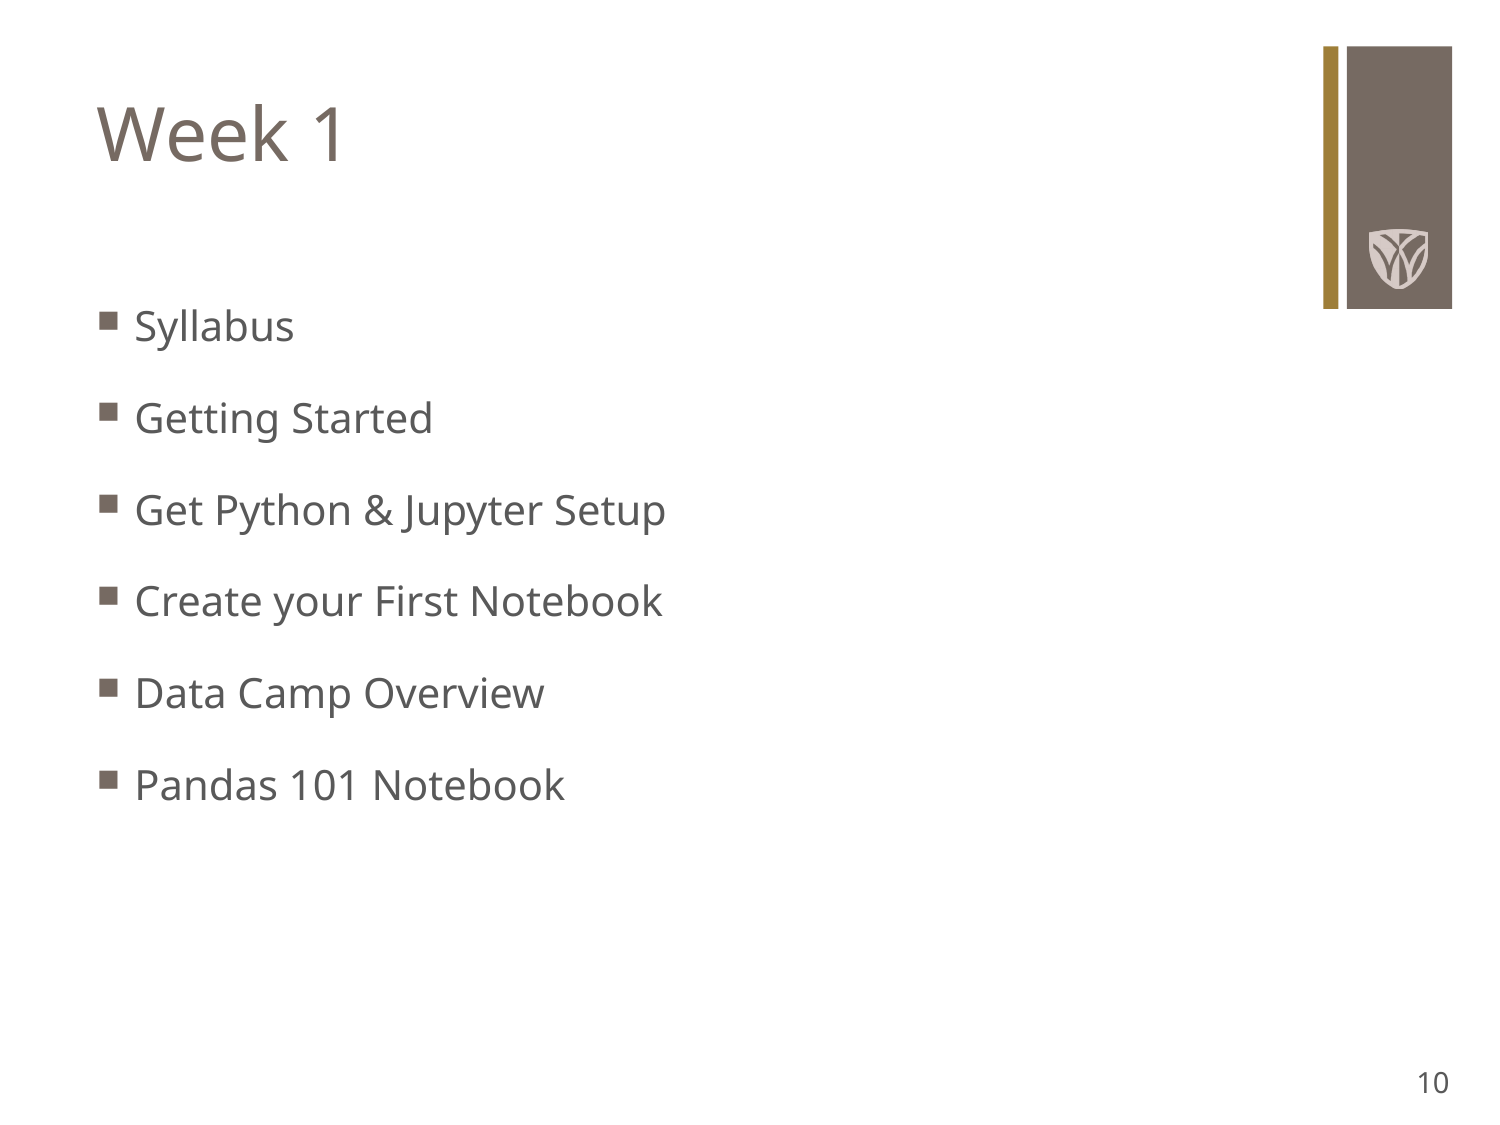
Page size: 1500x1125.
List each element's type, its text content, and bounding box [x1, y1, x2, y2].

title Week 1 [81, 79, 1322, 263]
list Syllabus Getting Started Get Python & Jupyter Setup Create your First Notebook Data Camp Overview Pandas 101 Notebook [81, 292, 1421, 1055]
slide_number 10 [1373, 1054, 1465, 1115]
